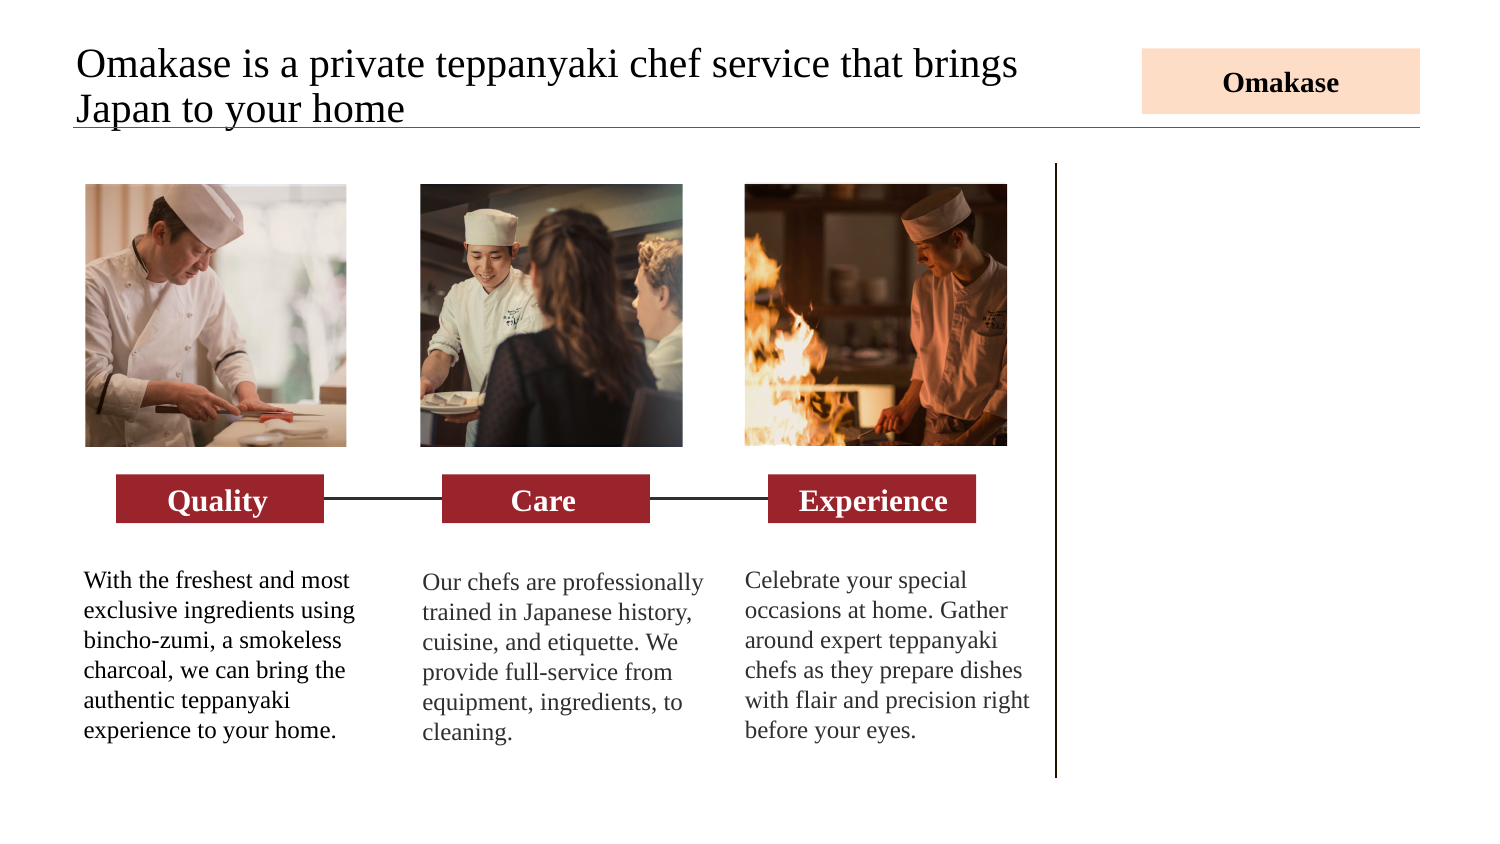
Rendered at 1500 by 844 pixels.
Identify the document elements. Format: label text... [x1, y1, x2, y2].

text_box [442, 474, 457, 524]
text_box [116, 474, 131, 524]
text_box Our chefs are professionally trained in Japanese history, cuisine, and etiquette. We provide full-service from equipment, ingredients, to cleaning. [407, 550, 722, 763]
text_box [304, 474, 324, 524]
text_box [964, 474, 977, 524]
text_box Celebrate your special occasions at home. Gather around expert teppanyaki chefs as they prepare dishes with flair and precision right before your eyes. [729, 548, 1051, 776]
text_box With the freshest and most exclusive ingredients using bincho-zumi, a smokeless charcoal, we can bring the authentic teppanyaki experience to your home. [68, 548, 383, 761]
picture [420, 184, 683, 447]
text_box Care [457, 470, 630, 529]
picture [85, 184, 347, 447]
text_box [630, 474, 650, 524]
text_box [768, 474, 783, 524]
title Omakase is a private teppanyaki chef service that brings Japan to your home [61, 46, 1057, 126]
text_box Omakase [1141, 48, 1420, 114]
text_box Quality [131, 470, 304, 529]
picture [744, 182, 1008, 446]
text_box Experience [783, 470, 964, 529]
